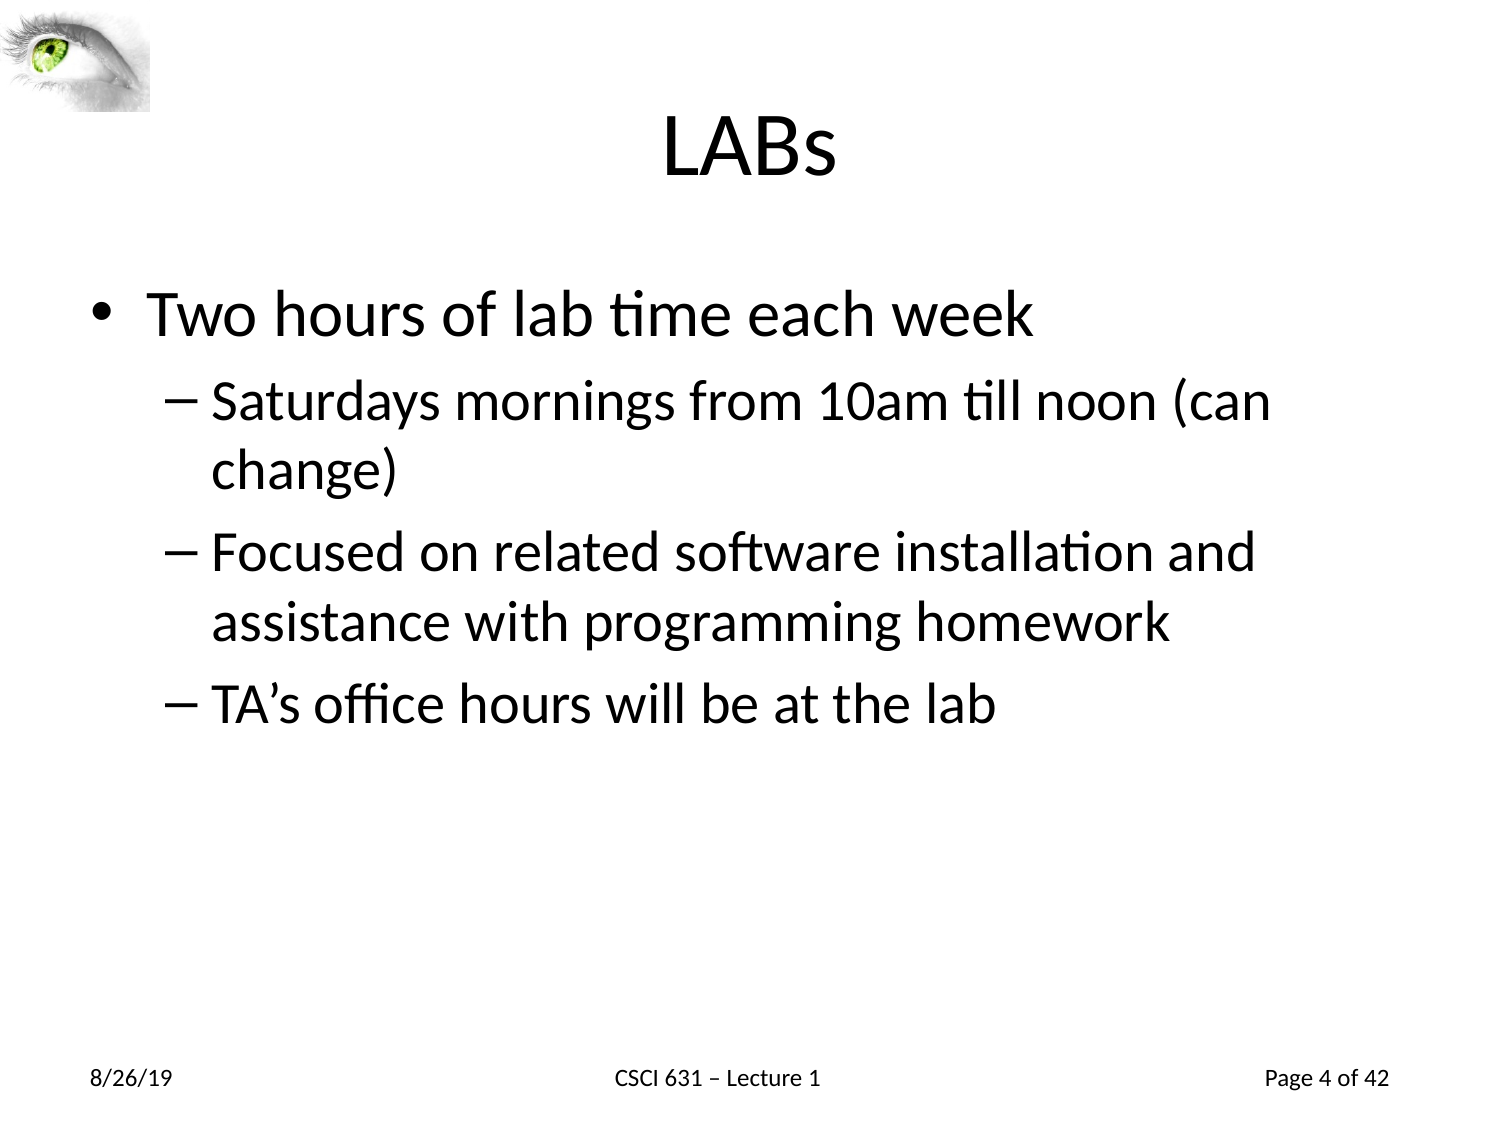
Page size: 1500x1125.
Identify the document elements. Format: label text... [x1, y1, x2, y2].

picture [0, 0, 150, 112]
list Two hours of lab time each week Saturdays mornings from 10am till noon (can change) Focused on related software installation and assistance with programming homework TA’s office hours will be at the lab [75, 262, 1425, 1005]
title LABs [75, 45, 1425, 233]
